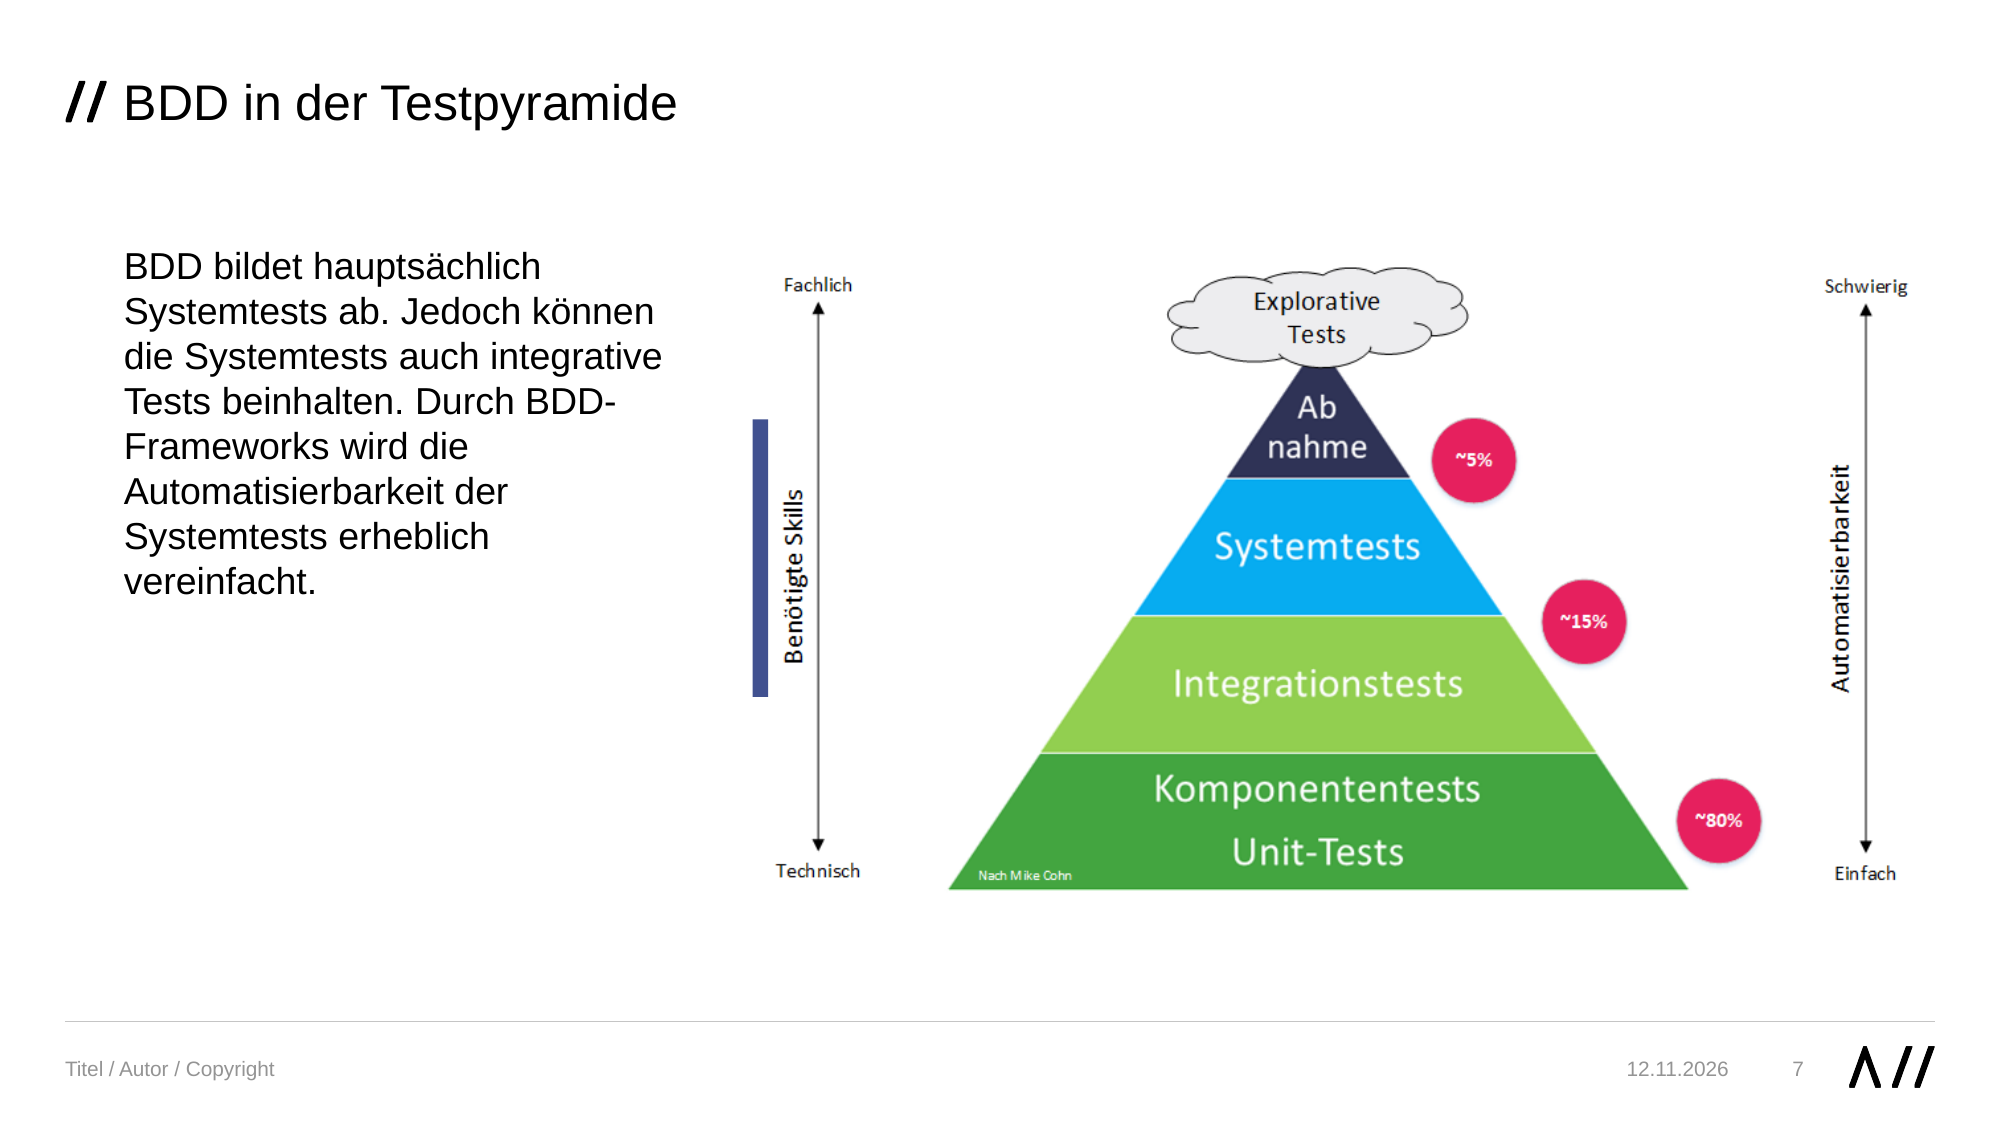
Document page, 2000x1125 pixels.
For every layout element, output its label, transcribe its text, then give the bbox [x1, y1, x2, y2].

slide_number 7 [1757, 1038, 1804, 1098]
text_box [752, 419, 759, 697]
title BDD in der Testpyramide [124, 76, 1935, 132]
footer Titel / Autor / Copyright [64, 1038, 977, 1098]
picture [1849, 1046, 1935, 1088]
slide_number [1615, 1038, 1729, 1098]
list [764, 265, 1919, 904]
list BDD bildet hauptsächlich Systemtests ab. Jedoch können die Systemtests auch integrative Tests beinhalten. Durch BDD-Frameworks wird die Automatisierbarkeit der Systemtests erheblich vereinfacht. [124, 242, 685, 922]
